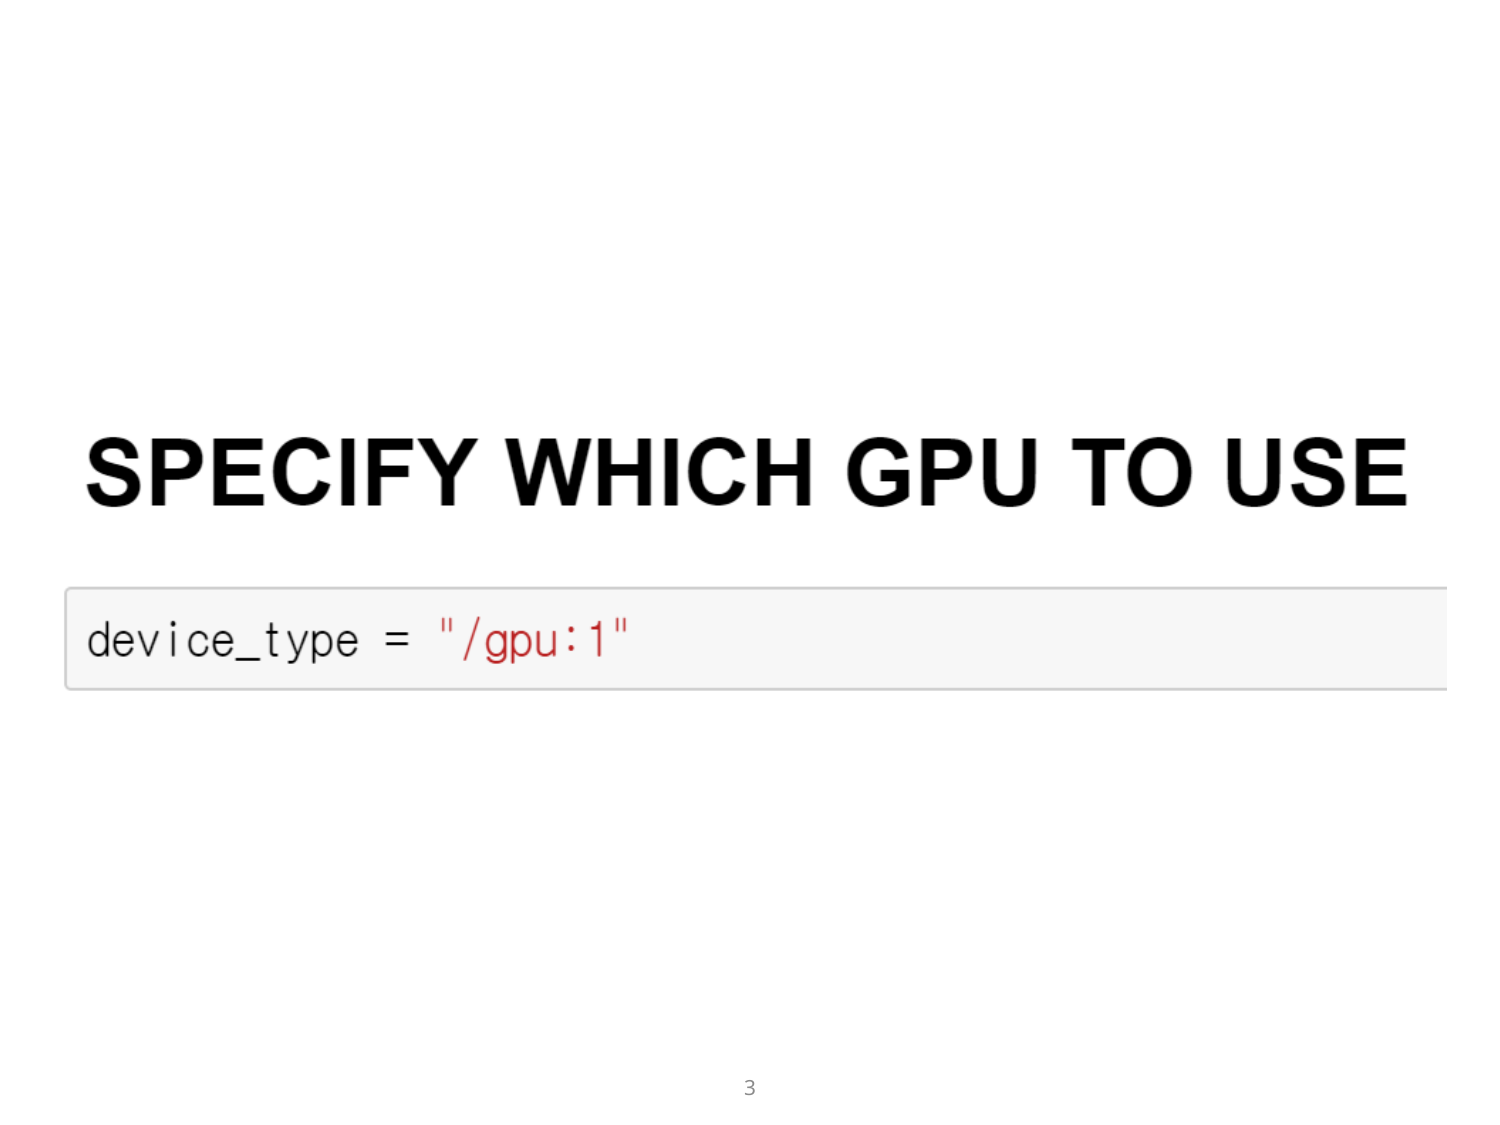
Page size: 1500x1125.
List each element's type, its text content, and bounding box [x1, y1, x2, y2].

slide_number 3 [575, 1058, 925, 1119]
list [52, 395, 1448, 718]
